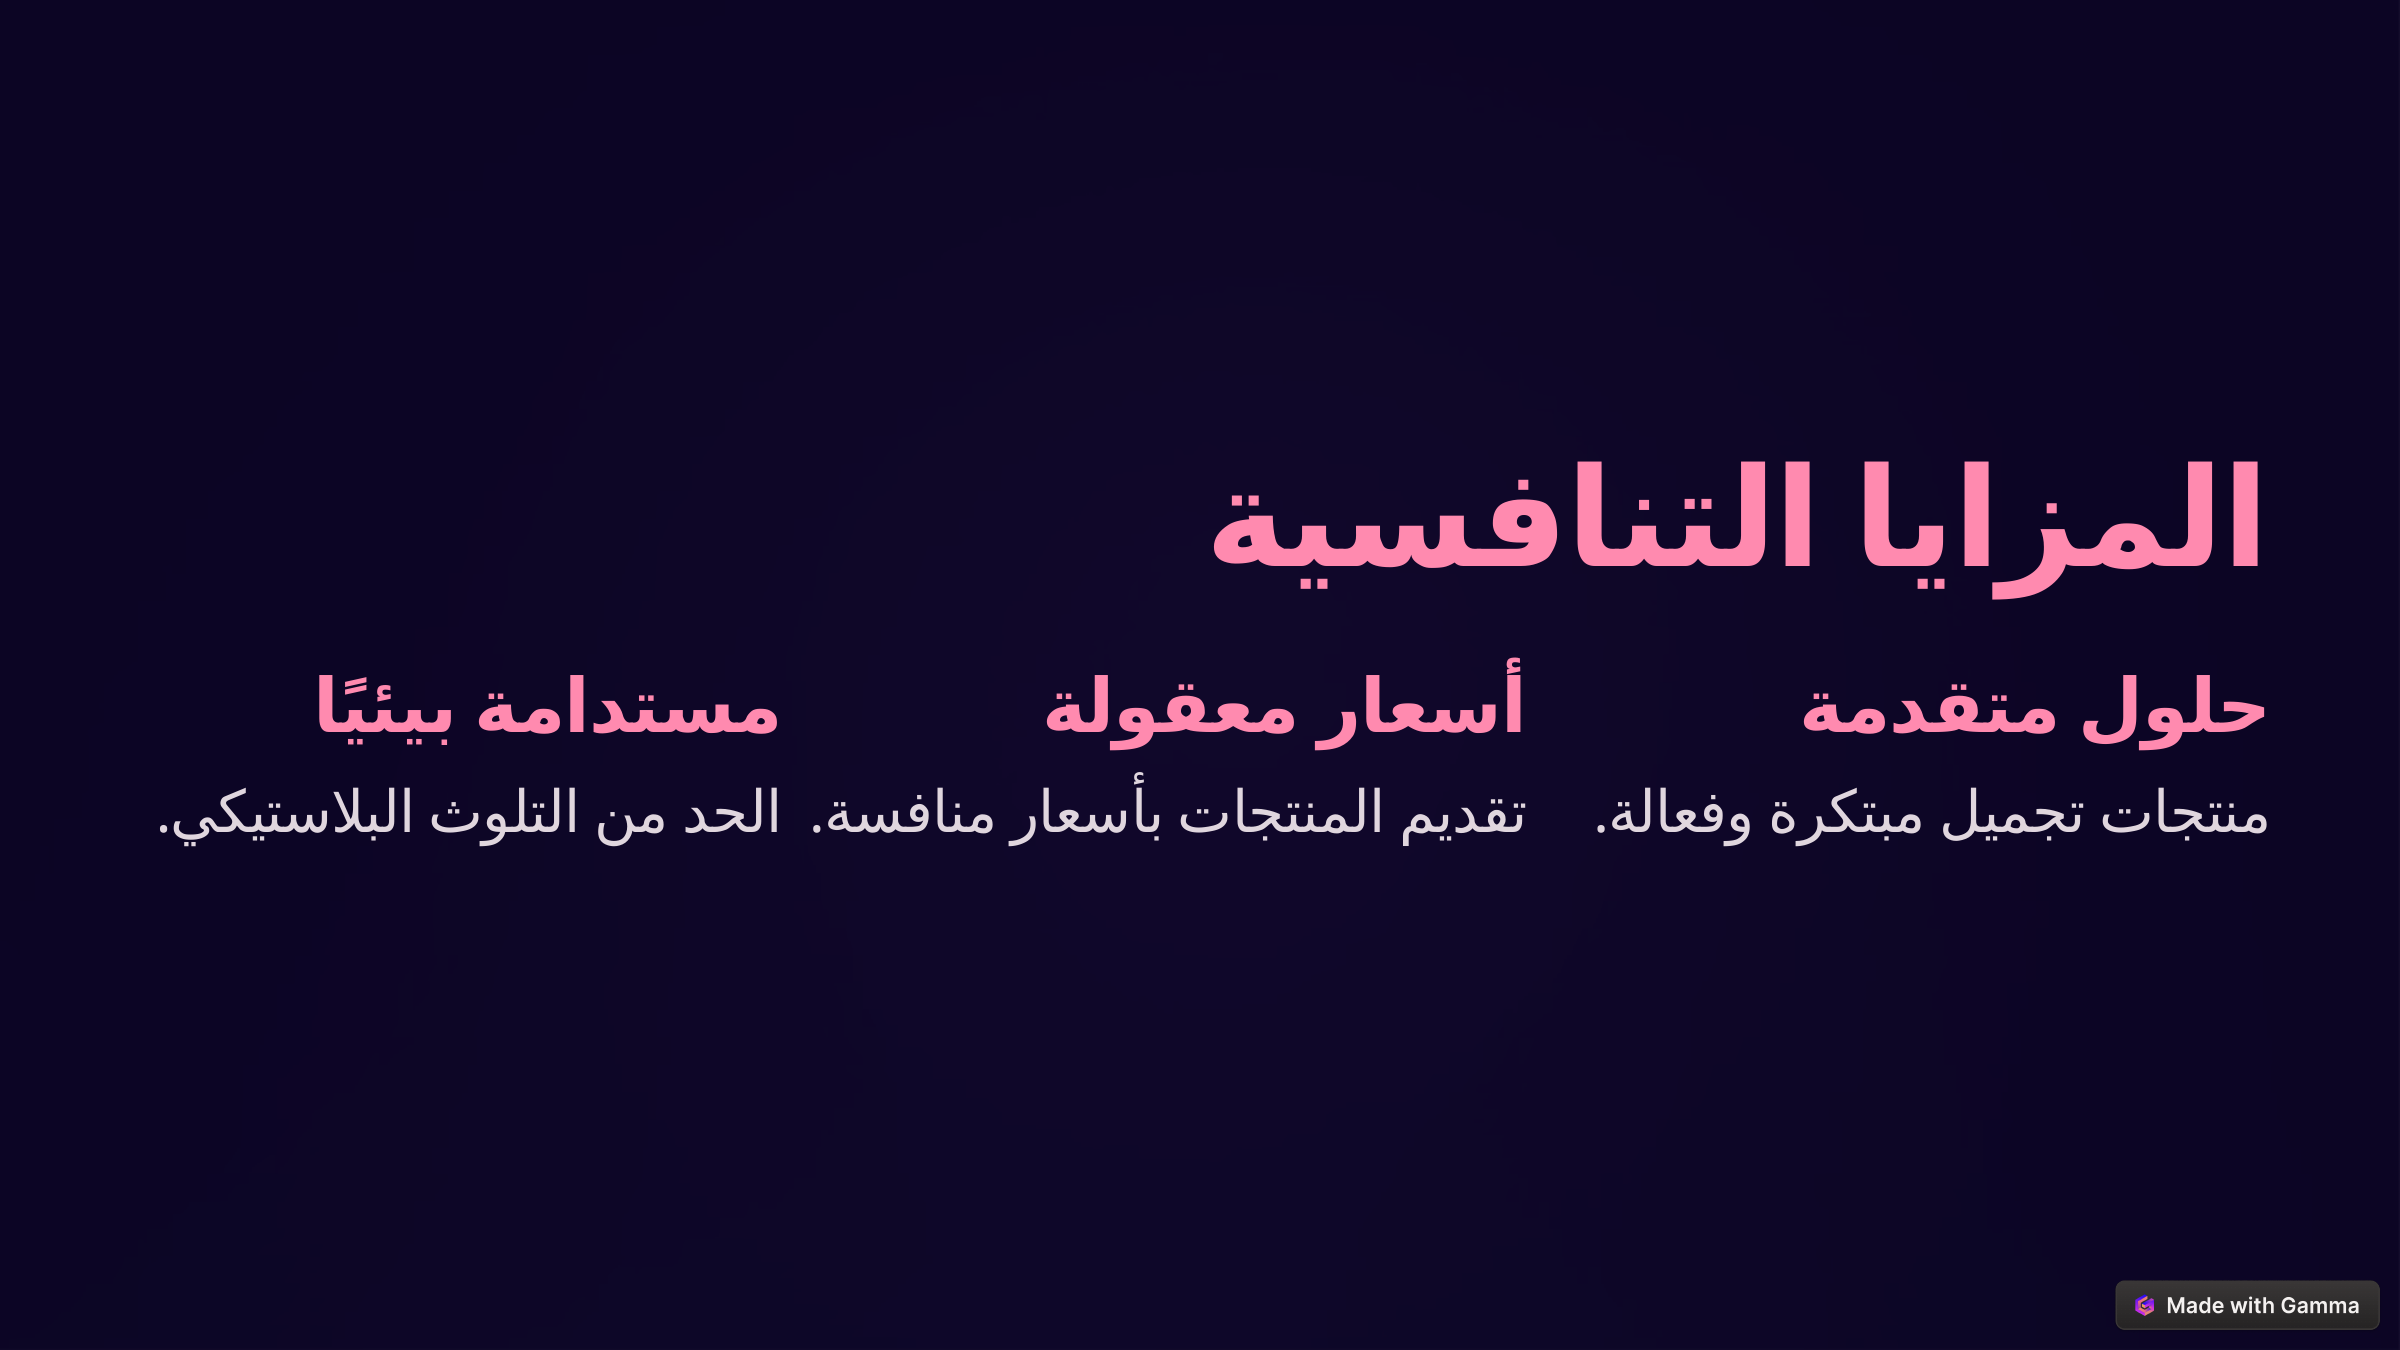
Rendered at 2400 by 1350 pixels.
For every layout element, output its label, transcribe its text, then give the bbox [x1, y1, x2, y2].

text_box أسعار معقولة [1038, 686, 1528, 748]
text_box المزايا التنافسية [1293, 471, 2270, 594]
picture [2106, 1271, 2389, 1339]
text_box حلول متقدمة [1783, 686, 2272, 748]
text_box تقديم المنتجات بأسعار منافسة. [874, 785, 1528, 845]
text_box منتجات تجميل مبتكرة وفعالة. [1619, 785, 2272, 845]
text_box مستدامة بيئيًا [294, 686, 783, 748]
text_box الحد من التلوث البلاستيكي. [130, 785, 783, 845]
